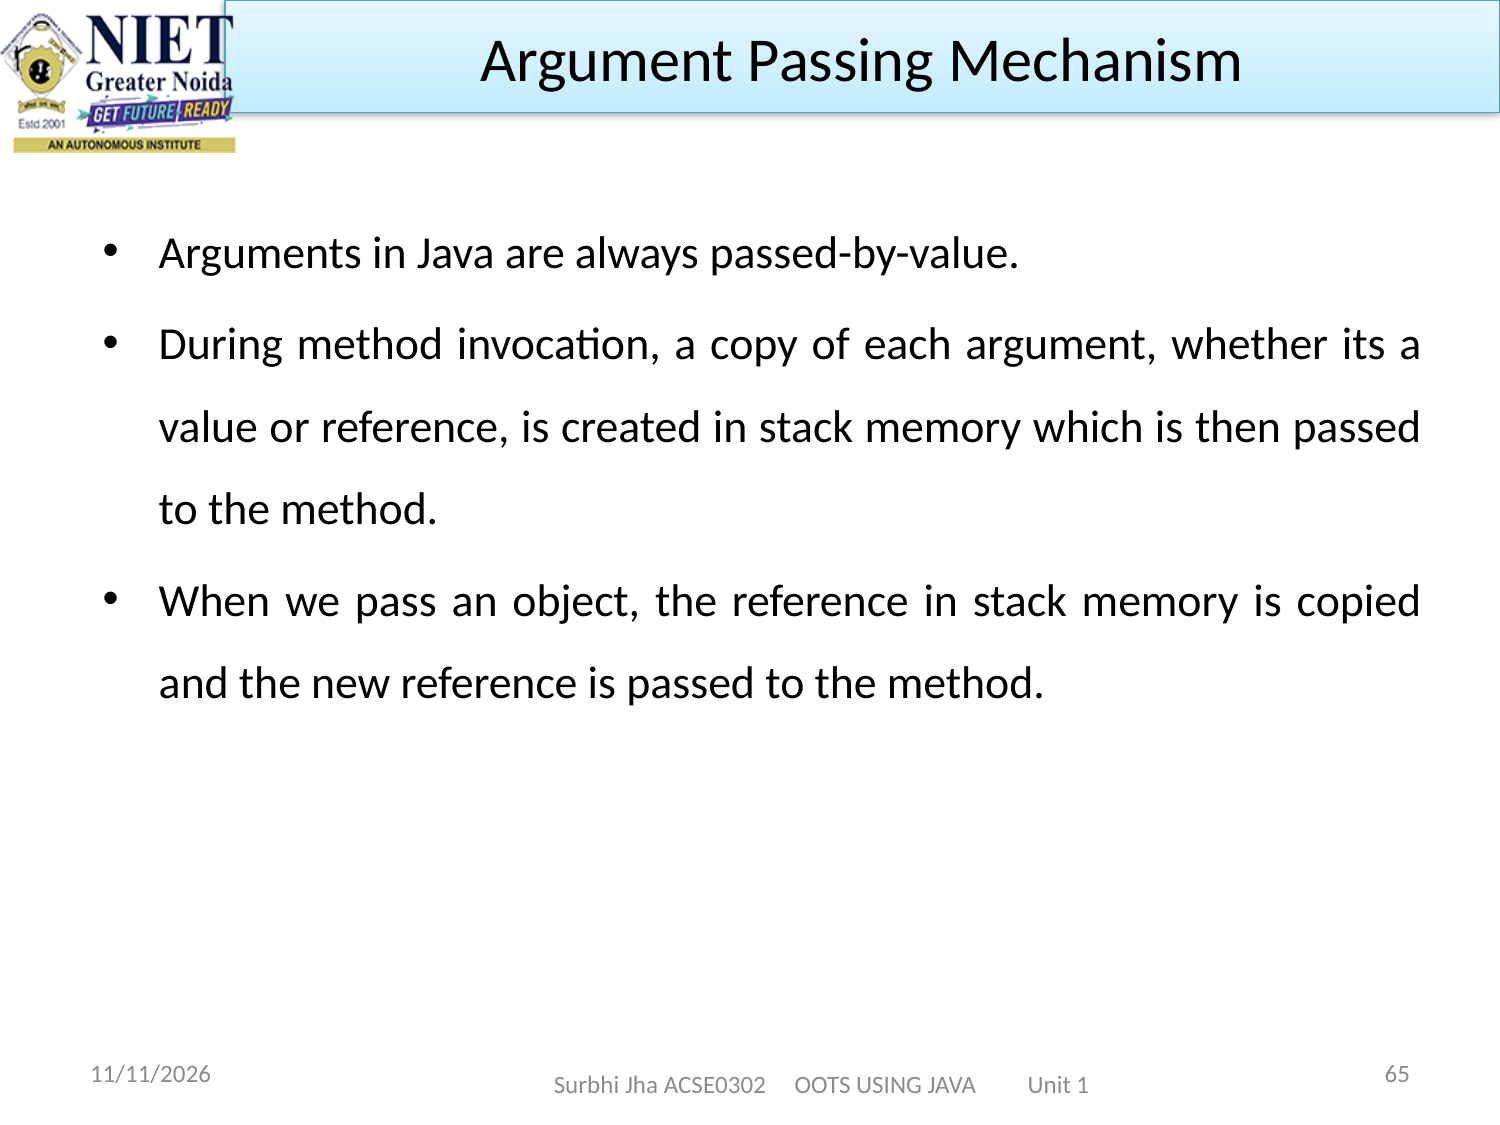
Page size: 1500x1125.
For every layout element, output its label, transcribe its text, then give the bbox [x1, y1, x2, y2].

list Arguments in Java are always passed-by-value. During method invocation, a copy of each argument, whether its a value or reference, is created in stack memory which is then passed to the method. When we pass an object, the reference in stack memory is copied and the new reference is passed to the method. [87, 187, 1438, 1021]
footer Surbhi Jha ACSE0302 OOTS USING JAVA Unit 1 [412, 1042, 1238, 1125]
text_box Argument Passing Mechanism [224, 0, 1500, 113]
slide_number 65 [1238, 1042, 1425, 1103]
picture [0, 13, 237, 153]
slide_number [75, 1042, 412, 1103]
